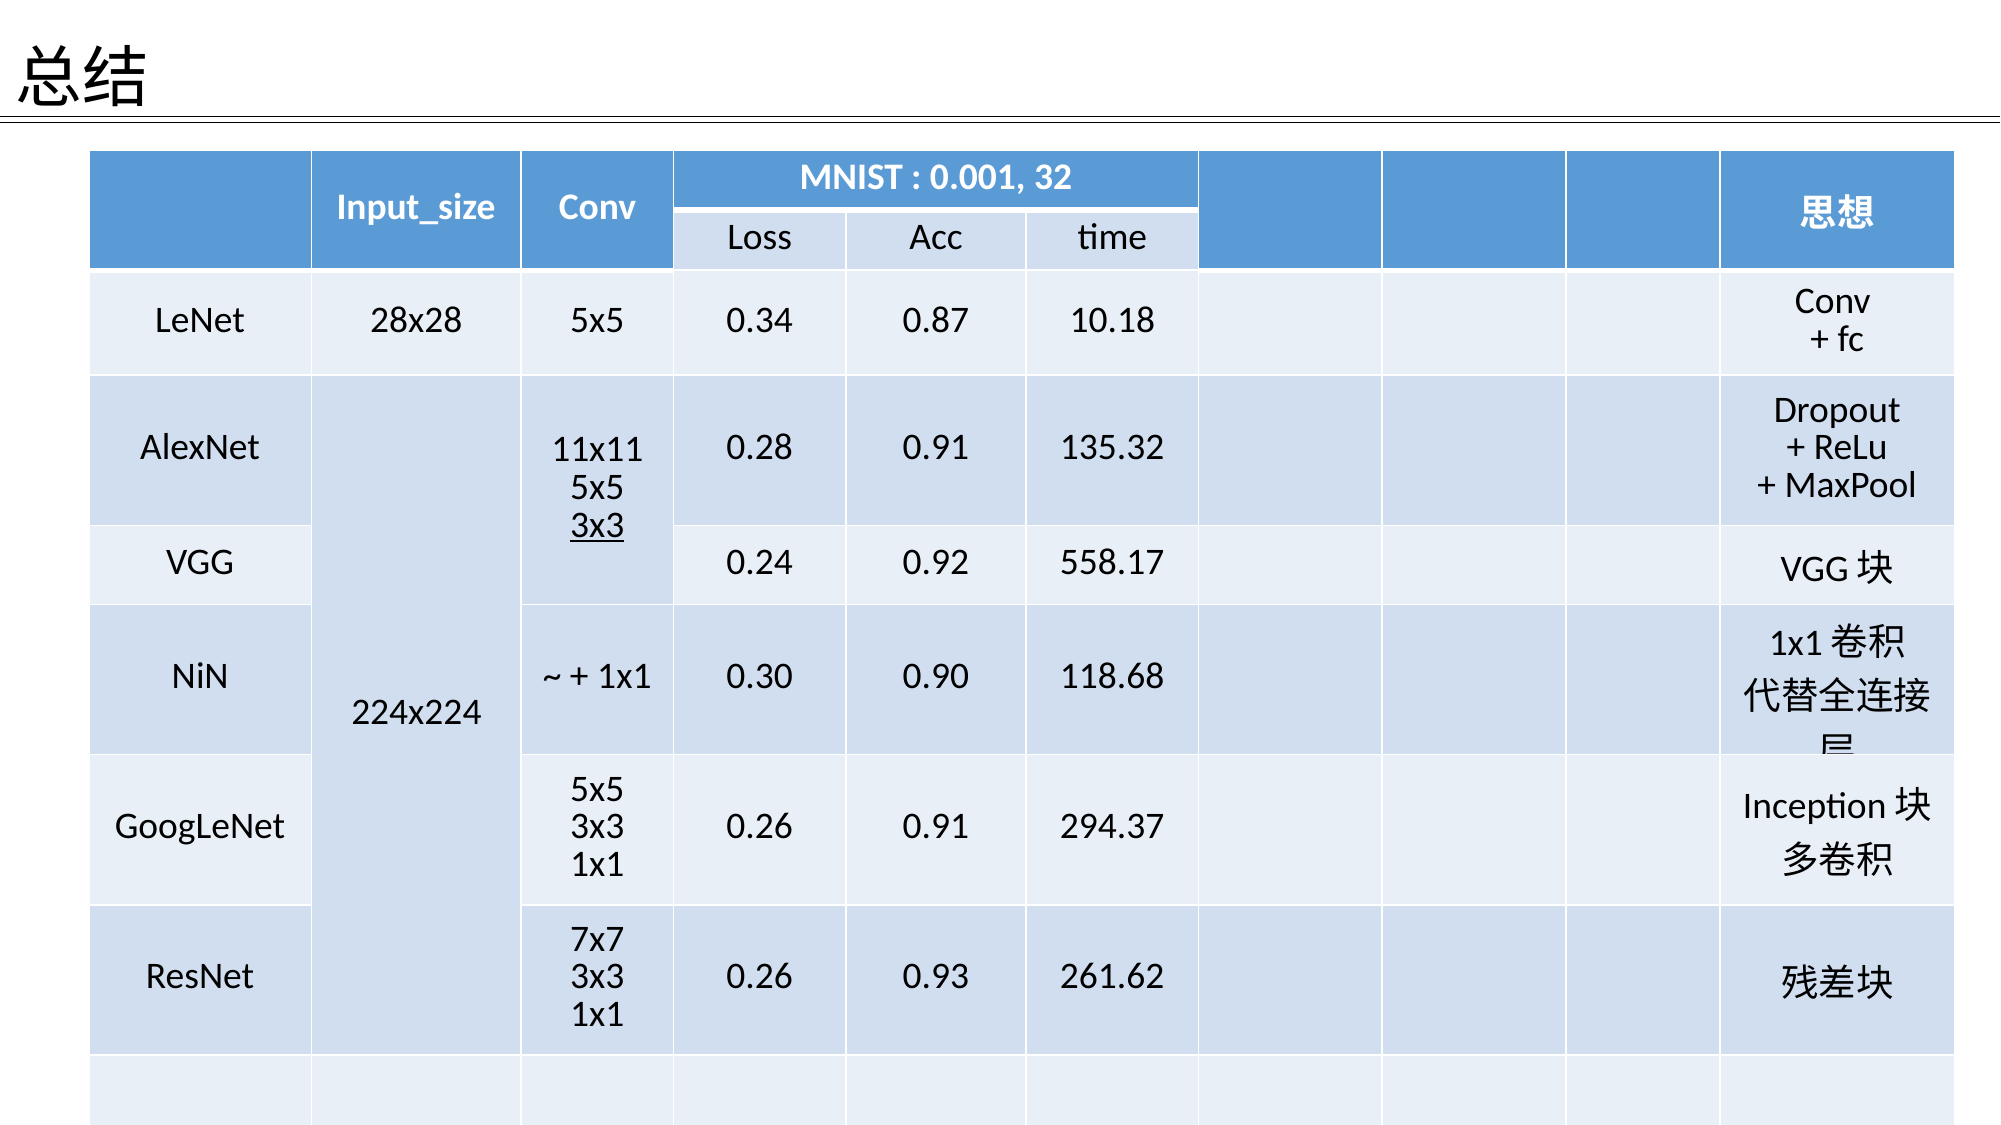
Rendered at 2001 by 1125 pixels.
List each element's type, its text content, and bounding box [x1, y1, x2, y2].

table_cell [1721, 1056, 1954, 1125]
table_cell 1x1卷积 代替全连接层 [1721, 605, 1954, 754]
table_cell 5x5 [522, 273, 673, 374]
table_cell 0.26 [674, 755, 845, 904]
table_cell [312, 1056, 520, 1125]
table_cell [1199, 1056, 1381, 1125]
table_cell [1567, 526, 1719, 604]
table_cell GoogLeNet [90, 755, 311, 904]
table_cell 294.37 [1027, 755, 1198, 904]
table_cell 10.18 [1027, 271, 1198, 374]
table_cell [1383, 273, 1565, 374]
table_cell 7x7 3x3 1x1 [522, 906, 673, 1054]
table_cell 0.92 [847, 526, 1025, 604]
table_cell 残差块 [1721, 906, 1954, 1054]
table_cell 11x11 5x5 3x3 [522, 376, 673, 604]
table_header [1383, 151, 1565, 268]
table_cell 118.68 [1027, 605, 1198, 754]
table_cell [674, 1056, 845, 1125]
table_cell [1567, 755, 1719, 904]
table_header Input_size [312, 151, 520, 268]
table_header [90, 151, 311, 268]
table_cell [1383, 755, 1565, 904]
table_cell [1199, 906, 1381, 1054]
table_cell Acc [847, 213, 1025, 269]
table_cell [1567, 1056, 1719, 1125]
table_cell 224x224 [312, 376, 520, 1054]
table_cell 5x5 3x3 1x1 [522, 755, 673, 904]
table_cell Dropout + ReLu + MaxPool [1721, 376, 1954, 525]
table_header [1567, 151, 1719, 268]
table_cell [90, 1056, 311, 1125]
table_cell [1027, 1056, 1198, 1125]
table_cell [1383, 376, 1565, 525]
table_header 思想 [1721, 151, 1954, 268]
table_cell [1199, 526, 1381, 604]
table_cell ResNet [90, 906, 311, 1054]
table_cell [1199, 605, 1381, 754]
table_header Conv [522, 151, 673, 268]
table_cell 0.28 [674, 376, 845, 525]
table_cell [847, 1056, 1025, 1125]
table_cell Loss [674, 213, 845, 269]
table_cell [1199, 376, 1381, 525]
table_cell [1383, 605, 1565, 754]
table_cell 0.30 [674, 605, 845, 754]
table_cell [1383, 526, 1565, 604]
table_cell 0.91 [847, 376, 1025, 525]
table_cell [1567, 376, 1719, 525]
table_cell [522, 1056, 673, 1125]
table_cell AlexNet [90, 376, 311, 525]
table_cell [1199, 755, 1381, 904]
table_cell [1383, 906, 1565, 1054]
table_cell [1567, 273, 1719, 374]
text_box 总结 [0, 117, 165, 122]
table_cell time [1027, 213, 1198, 269]
table_cell Inception块多卷积 [1721, 755, 1954, 904]
table_header MNIST : 0.001, 32 [674, 151, 1198, 207]
table_cell Conv + fc [1721, 273, 1954, 374]
table_cell LeNet [90, 273, 311, 374]
table_cell [1199, 273, 1381, 374]
table_cell [1383, 1056, 1565, 1125]
table_cell 0.91 [847, 755, 1025, 904]
table_cell 28x28 [312, 273, 520, 374]
text_box 总结 [0, 26, 165, 116]
table_cell ~ + 1x1 [522, 605, 673, 754]
table_cell 0.87 [847, 271, 1025, 374]
table_cell [1567, 906, 1719, 1054]
table_cell 0.26 [674, 906, 845, 1054]
table_cell [1567, 605, 1719, 754]
table_cell 0.24 [674, 526, 845, 604]
table_cell VGG块 [1721, 526, 1954, 604]
table_header [1199, 151, 1381, 268]
table_cell 558.17 [1027, 526, 1198, 604]
table_cell VGG [90, 526, 311, 604]
table_cell 135.32 [1027, 376, 1198, 525]
table_cell NiN [90, 605, 311, 754]
table_cell 0.93 [847, 906, 1025, 1054]
table_cell 0.34 [674, 271, 845, 374]
table_cell 261.62 [1027, 906, 1198, 1054]
table_cell 0.90 [847, 605, 1025, 754]
